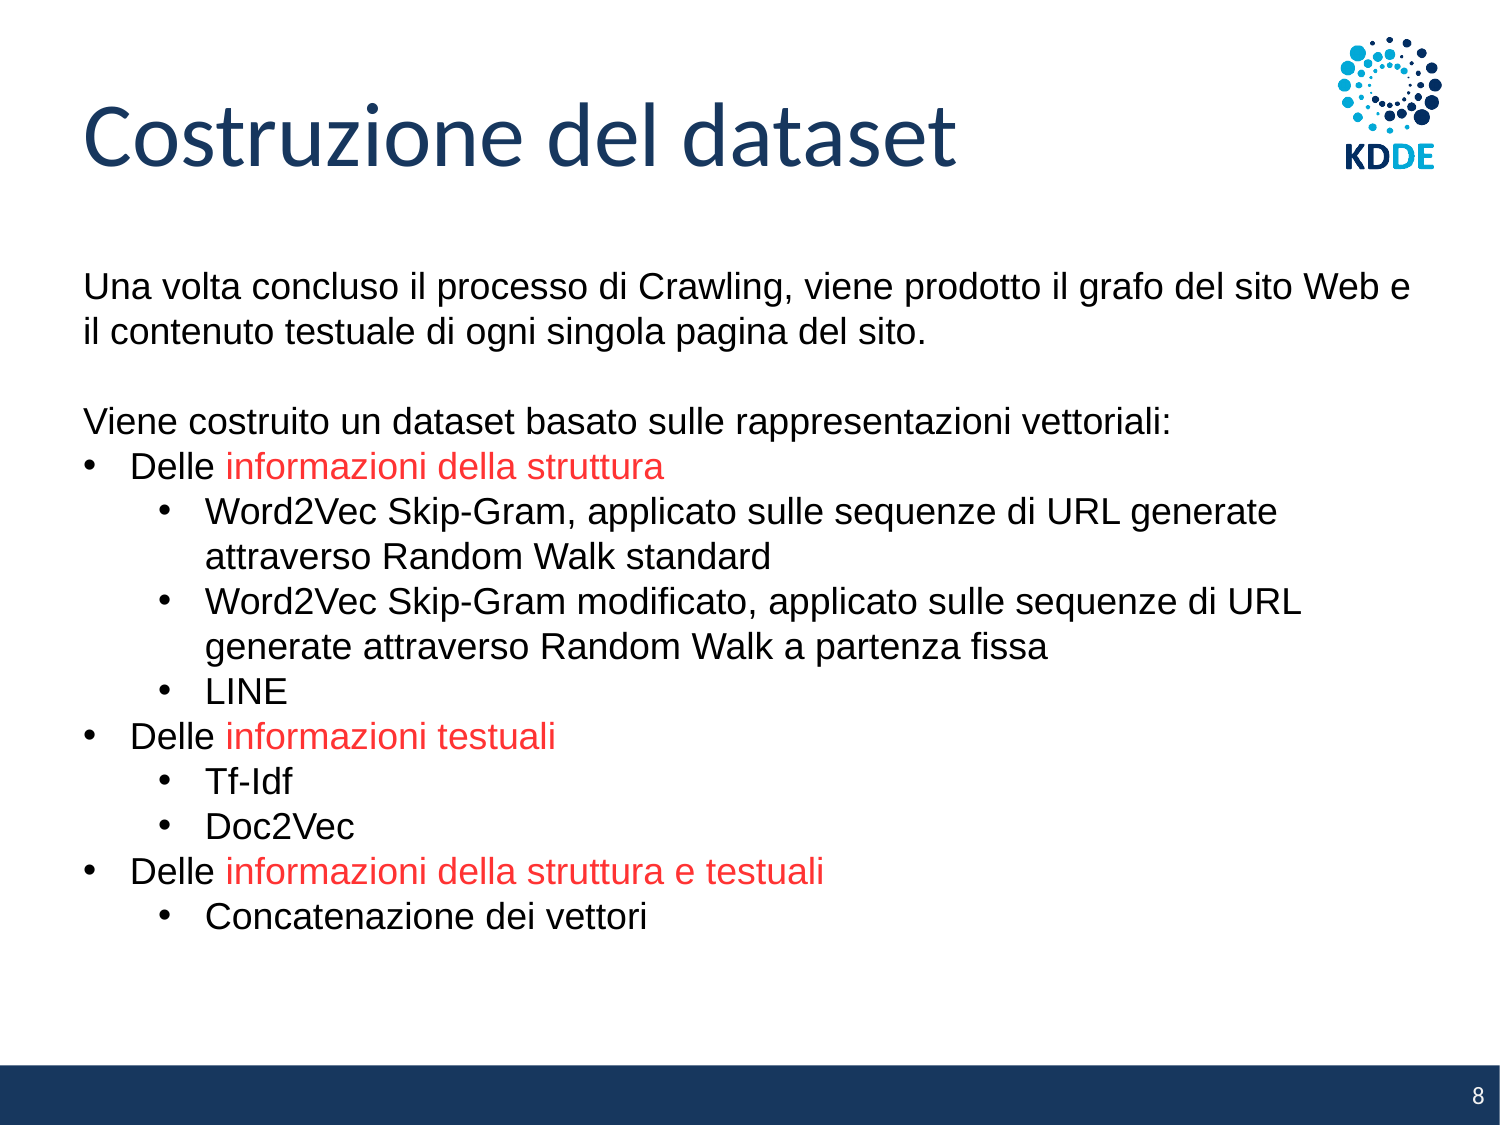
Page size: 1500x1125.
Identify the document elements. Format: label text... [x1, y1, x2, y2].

text_box 8 [1149, 1065, 1500, 1125]
text_box Una volta concluso il processo di Crawling, viene prodotto il grafo del sito Web e il contenuto testuale di ogni singola pagina del sito. Viene costruito un dataset basato sulle rappresentazioni vettoriali: Delle informazioni della struttura Word2Vec Skip-Gram, applicato sulle sequenze di URL generate attraverso Random Walk standard Word2Vec Skip-Gram modificato, applicato sulle sequenze di URL generate attraverso Random Walk a partenza fissa LINE Delle informazioni testuali Tf-Idf Doc2Vec Delle informazioni della struttura e testuali Concatenazione dei vettori [68, 254, 1429, 1033]
picture [1337, 36, 1443, 171]
text_box Costruzione del dataset [68, 36, 1252, 223]
